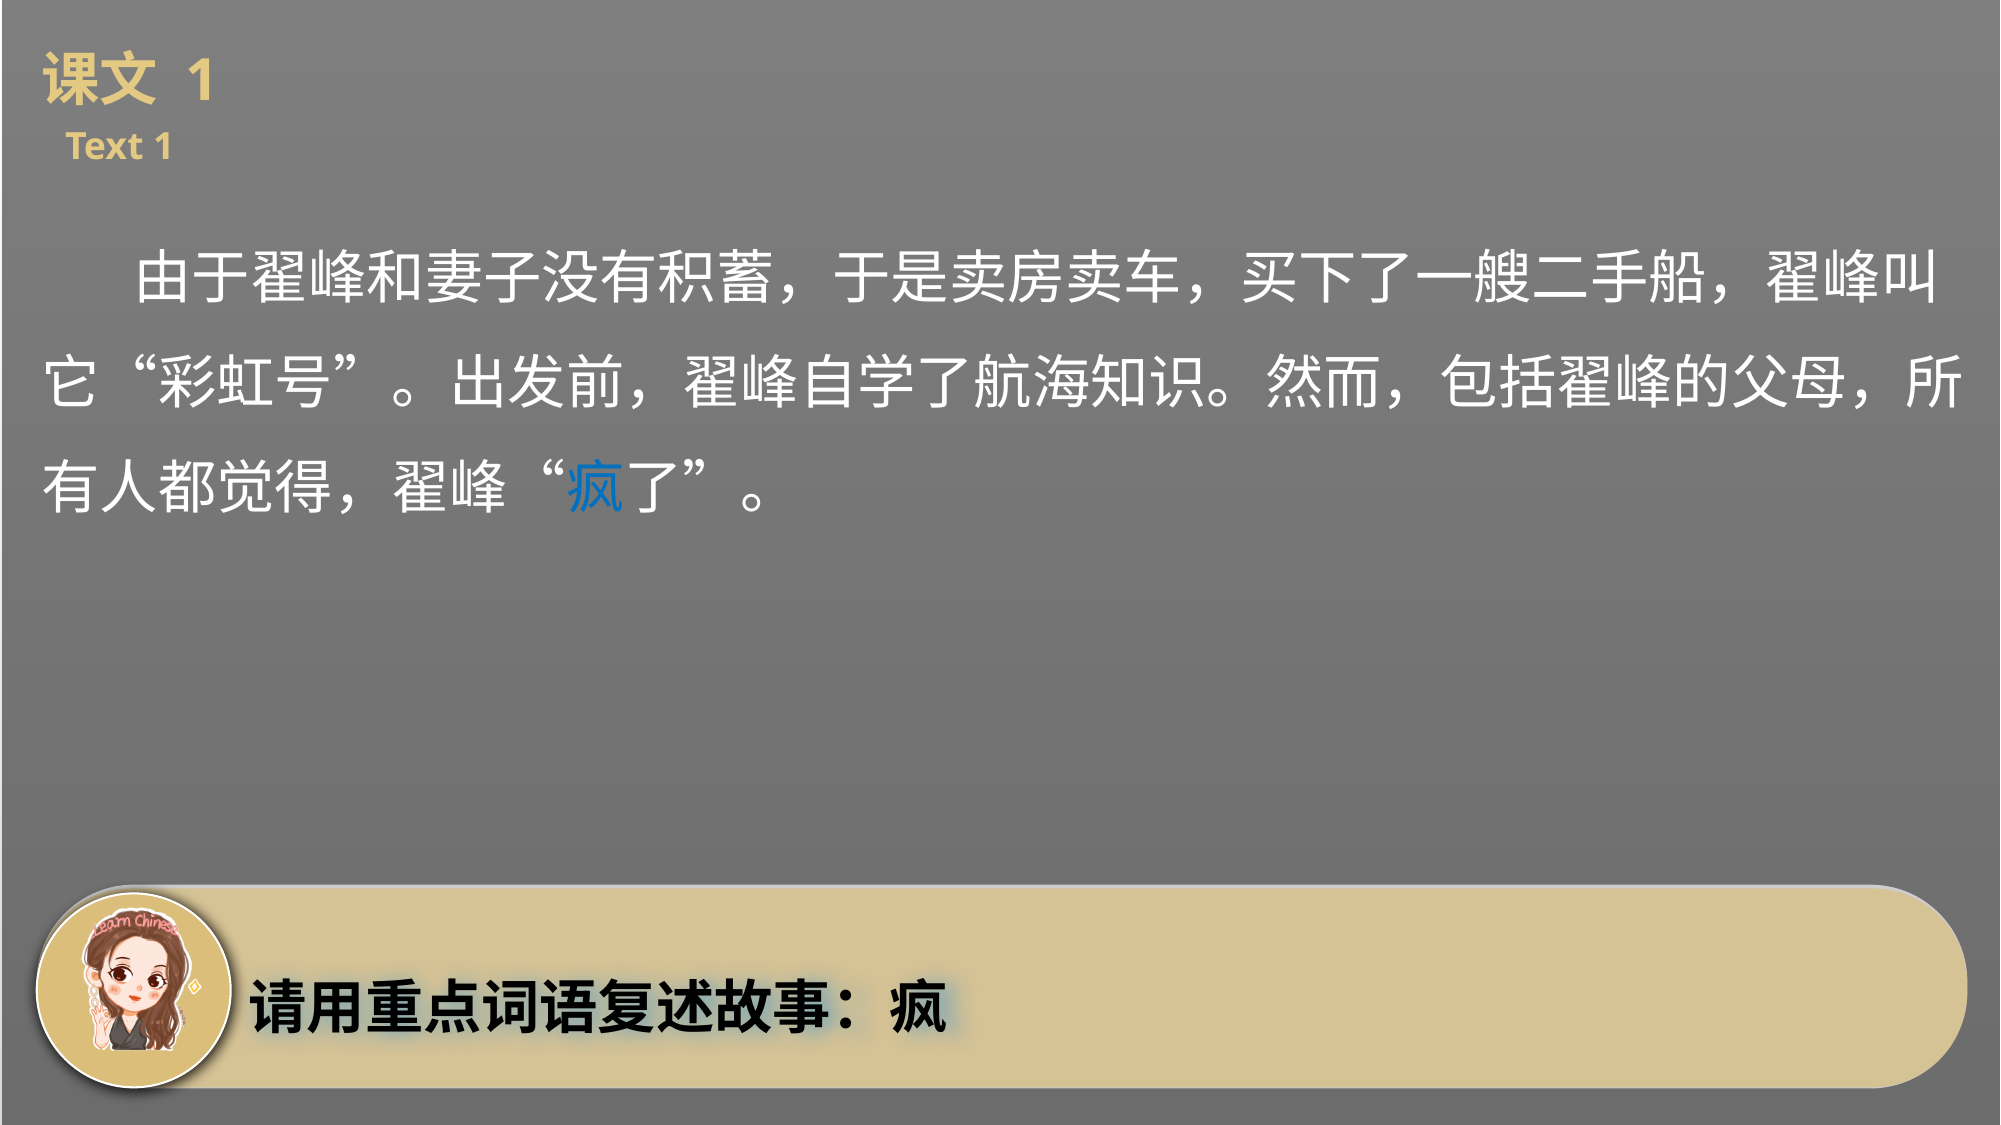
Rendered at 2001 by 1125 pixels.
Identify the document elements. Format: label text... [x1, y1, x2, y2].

text_box [1, 0, 2000, 1125]
text_box Text 1 [50, 115, 210, 175]
text_box [154, 883, 1964, 951]
text_box 课文 1 [27, 35, 234, 120]
text_box 由于翟峰和妻子没有积蓄，于是卖房卖车，买下了一艘二手船，翟峰叫它“彩虹号”。出发前，翟峰自学了航海知识。然而，包括翟峰的父母，所有人都觉得，翟峰“疯了”。 [27, 198, 1979, 528]
text_box 请用重点词语复述故事：疯 [233, 927, 1767, 1047]
text_box [170, 887, 1969, 1089]
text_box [36, 888, 233, 1088]
